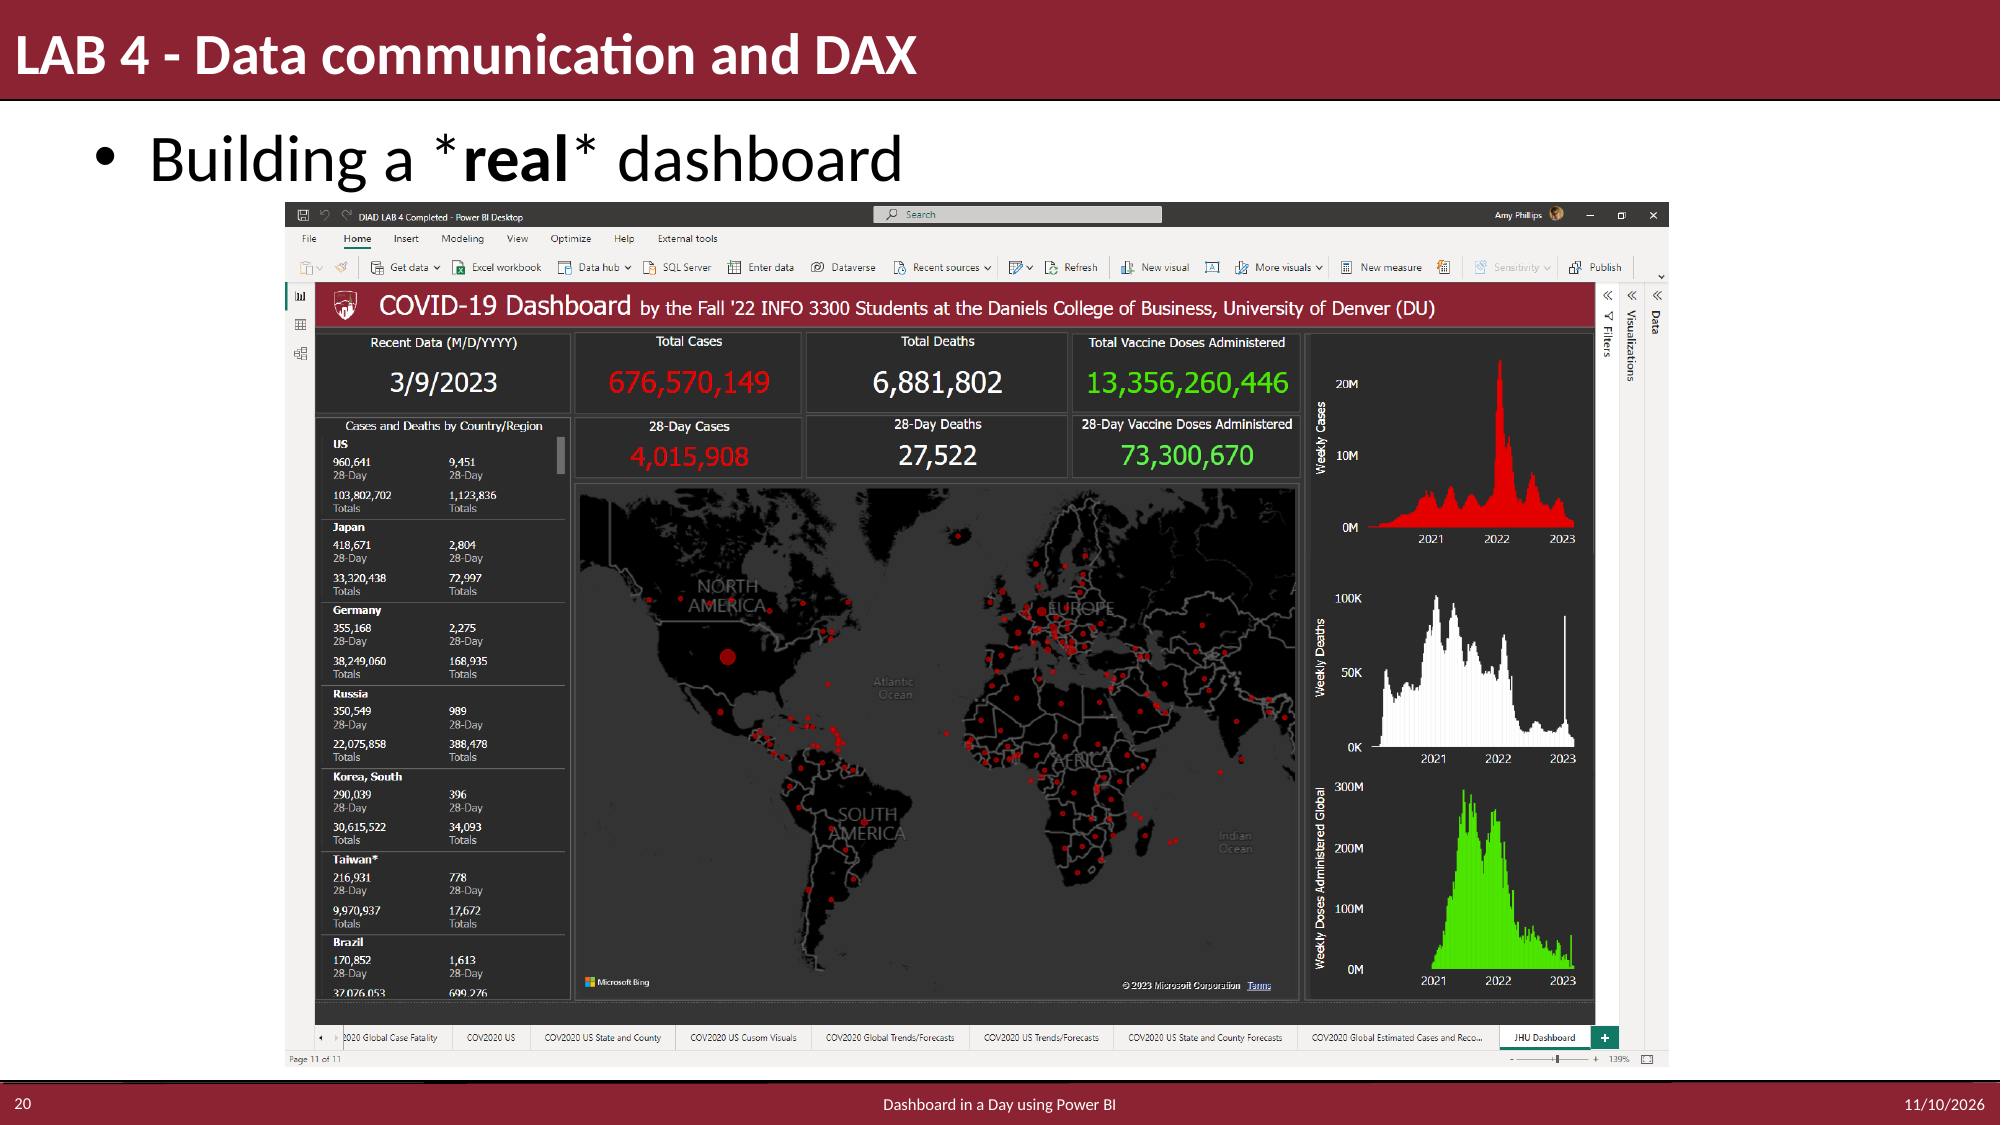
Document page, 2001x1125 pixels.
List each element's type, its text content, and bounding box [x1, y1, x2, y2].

title LAB 4 - Data communication and DAX [0, 2, 2000, 100]
list Building a *real* dashboard [78, 107, 1914, 1076]
picture [285, 202, 1669, 1068]
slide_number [1833, 1081, 2000, 1125]
slide_number 20 [0, 1081, 97, 1124]
